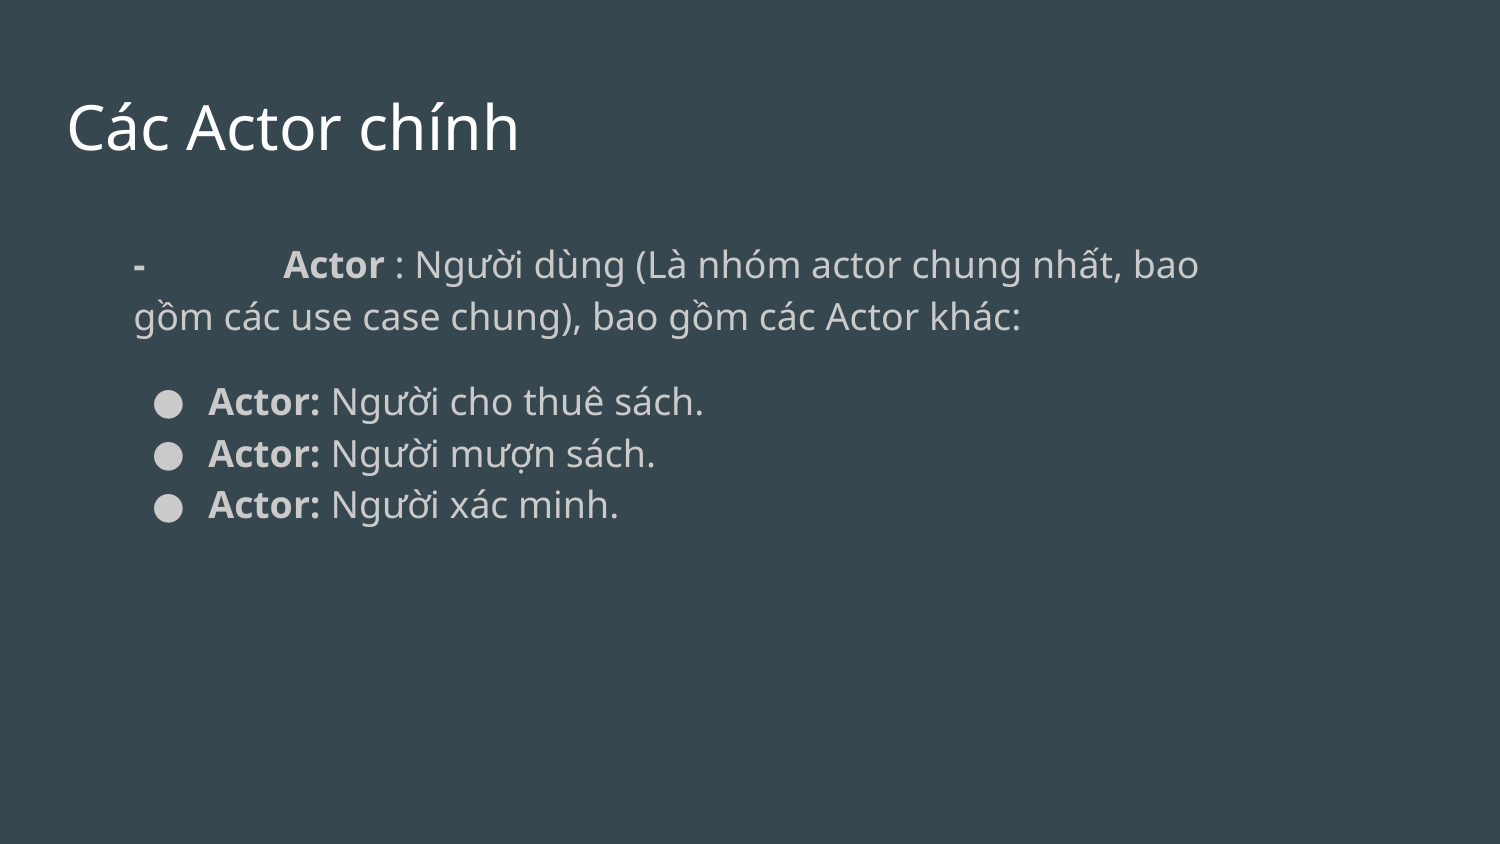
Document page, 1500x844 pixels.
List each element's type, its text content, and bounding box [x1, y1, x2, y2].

text_box - Actor : Người dùng (Là nhóm actor chung nhất, bao gồm các use case chung), bao gồm các Actor khác: Actor: Người cho thuê sách. Actor: Người mượn sách. Actor: Người xác minh. [118, 219, 1288, 689]
title Các Actor chính [51, 72, 1449, 167]
